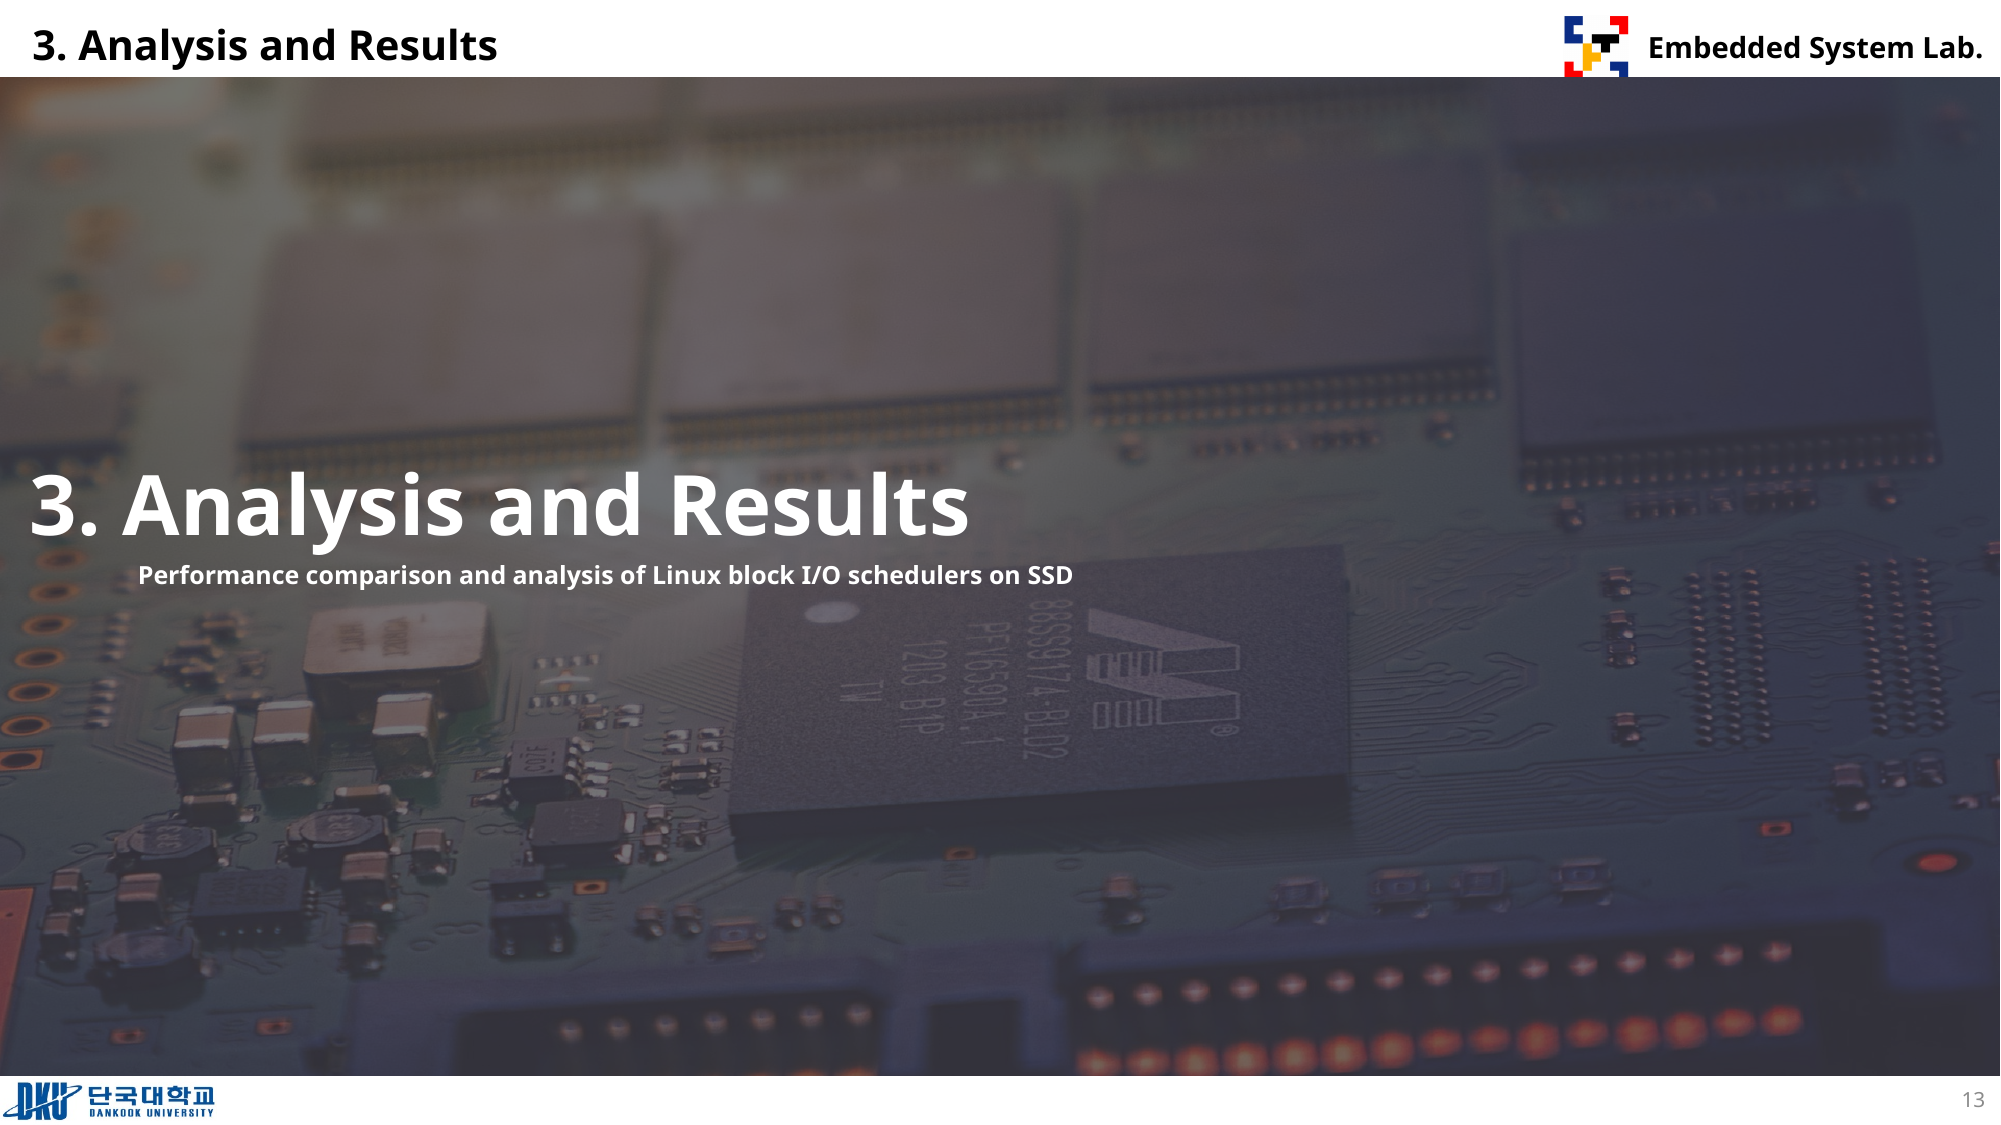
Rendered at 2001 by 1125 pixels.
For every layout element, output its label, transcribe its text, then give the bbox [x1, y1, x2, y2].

picture [1563, 15, 1629, 76]
picture [0, 77, 2000, 1076]
picture [0, 1077, 217, 1125]
title 3. Analysis and Results [17, 17, 1474, 76]
slide_number 13 [1550, 1077, 2000, 1125]
